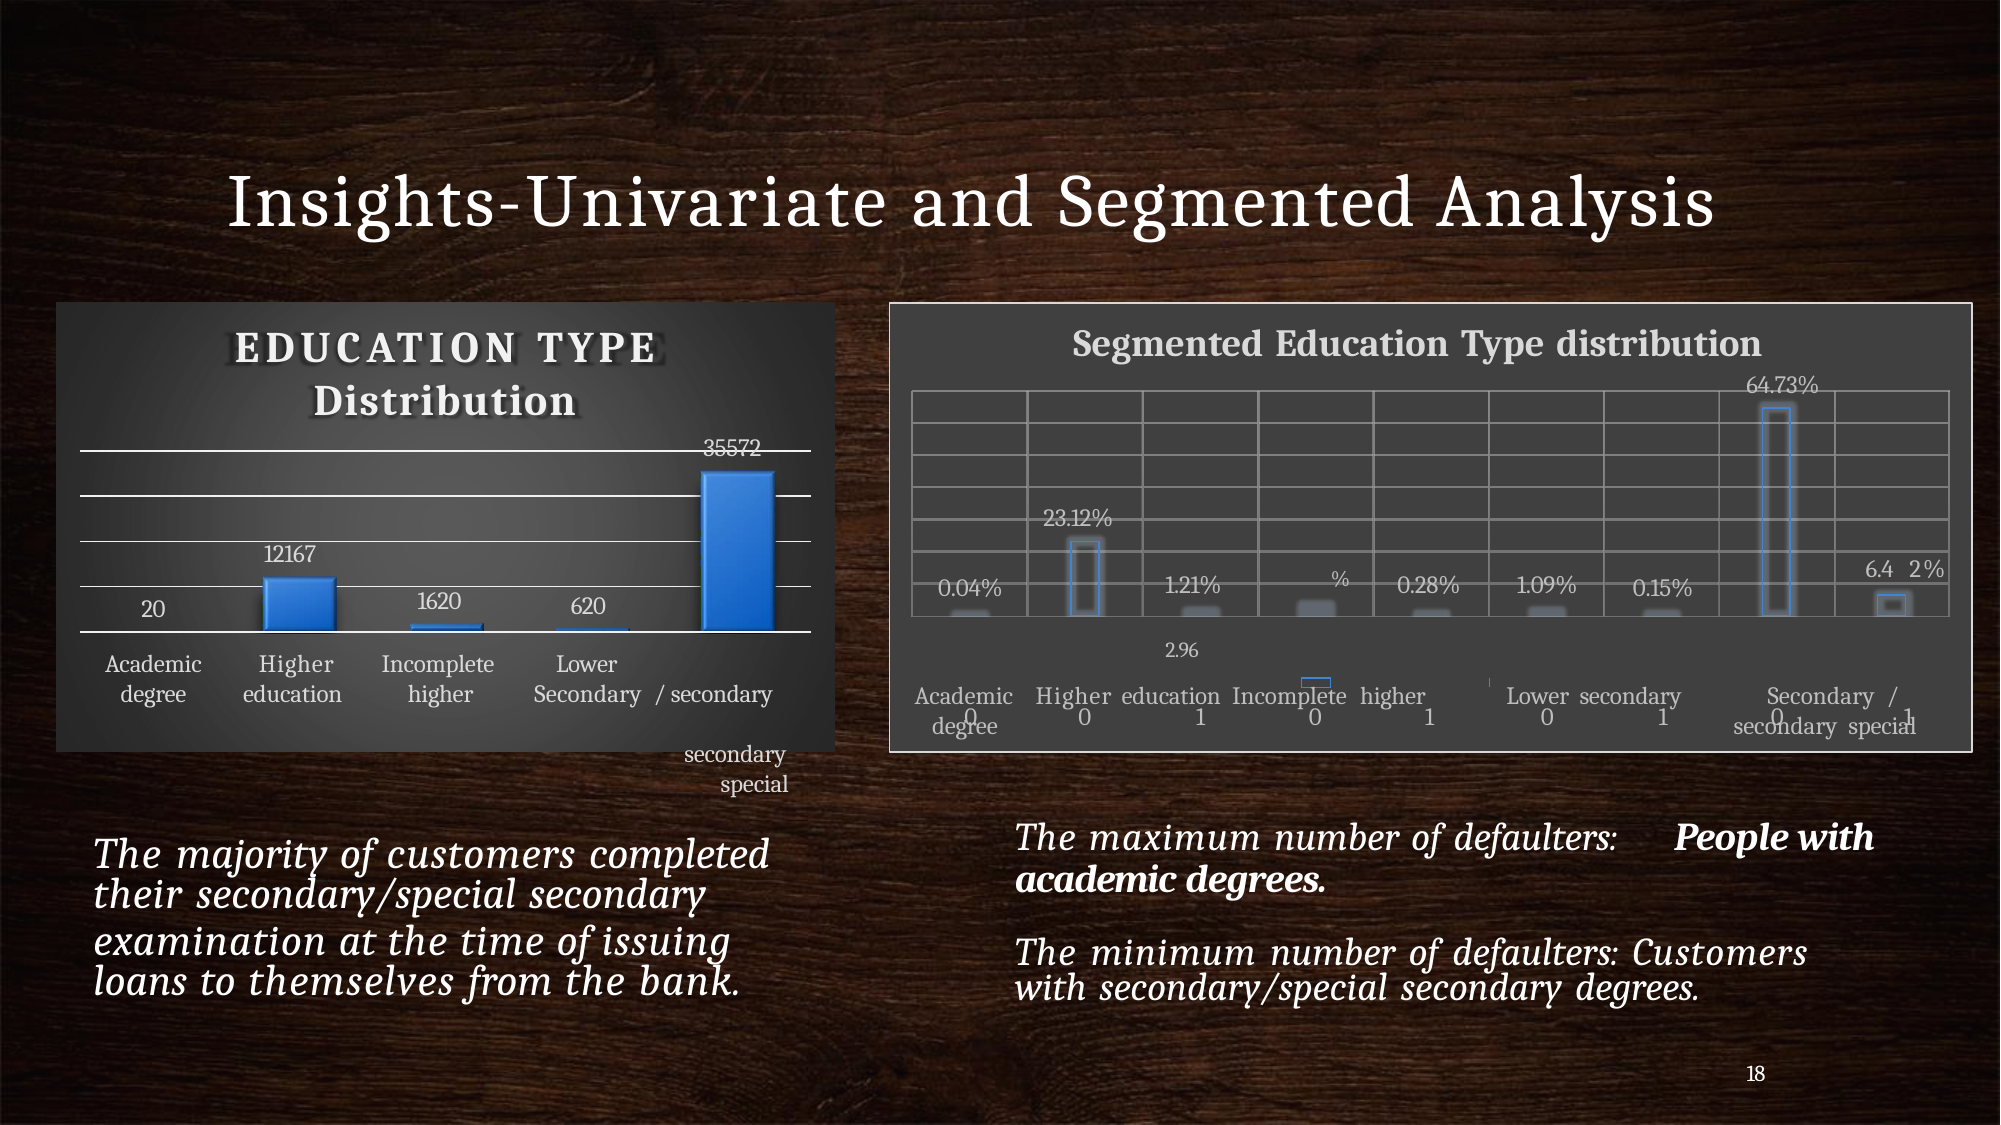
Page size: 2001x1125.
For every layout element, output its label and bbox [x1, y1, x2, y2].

text_box [889, 302, 1973, 752]
picture [0, 0, 2000, 1125]
text_box [56, 302, 835, 752]
text_box [191, 303, 714, 459]
